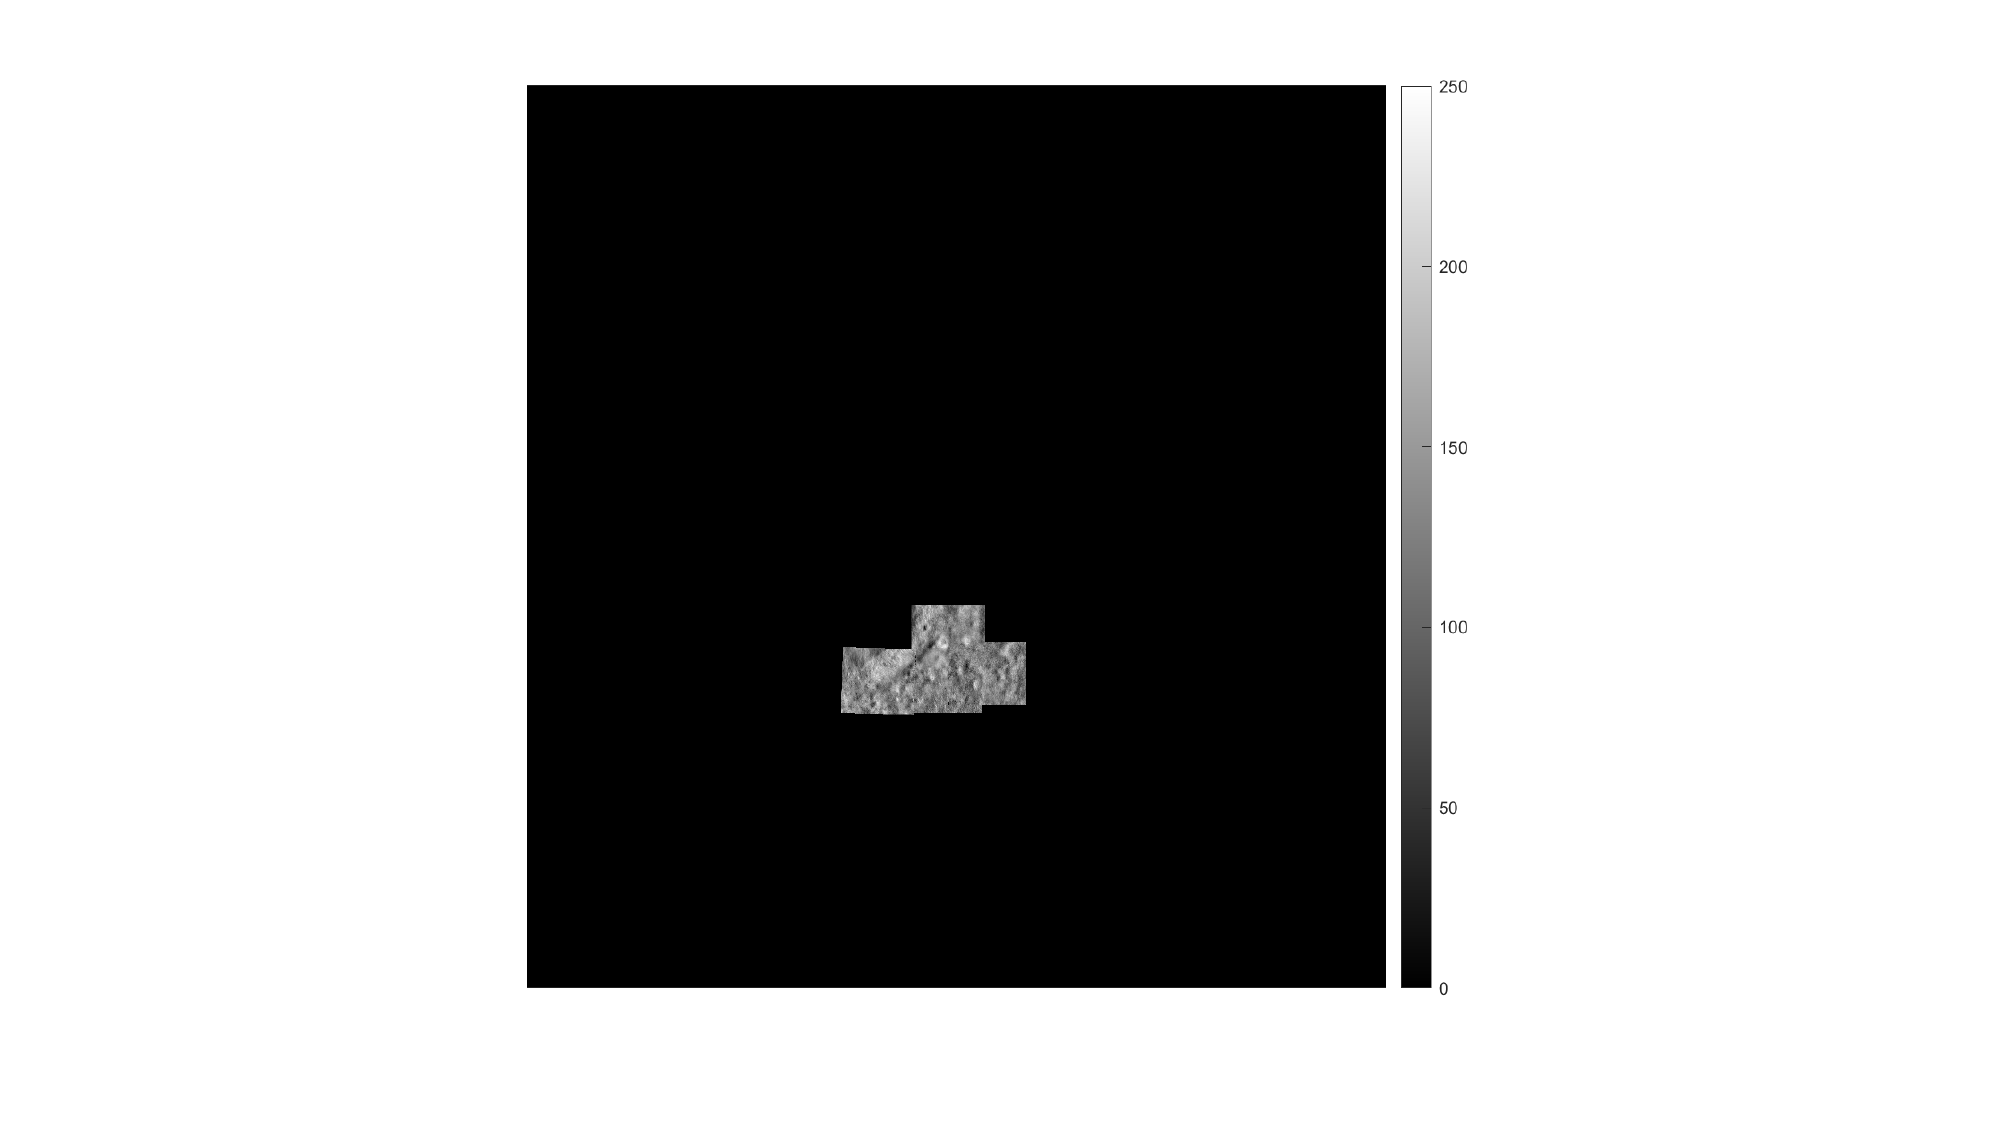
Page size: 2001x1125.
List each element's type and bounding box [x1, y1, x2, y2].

picture [403, 0, 1597, 1125]
